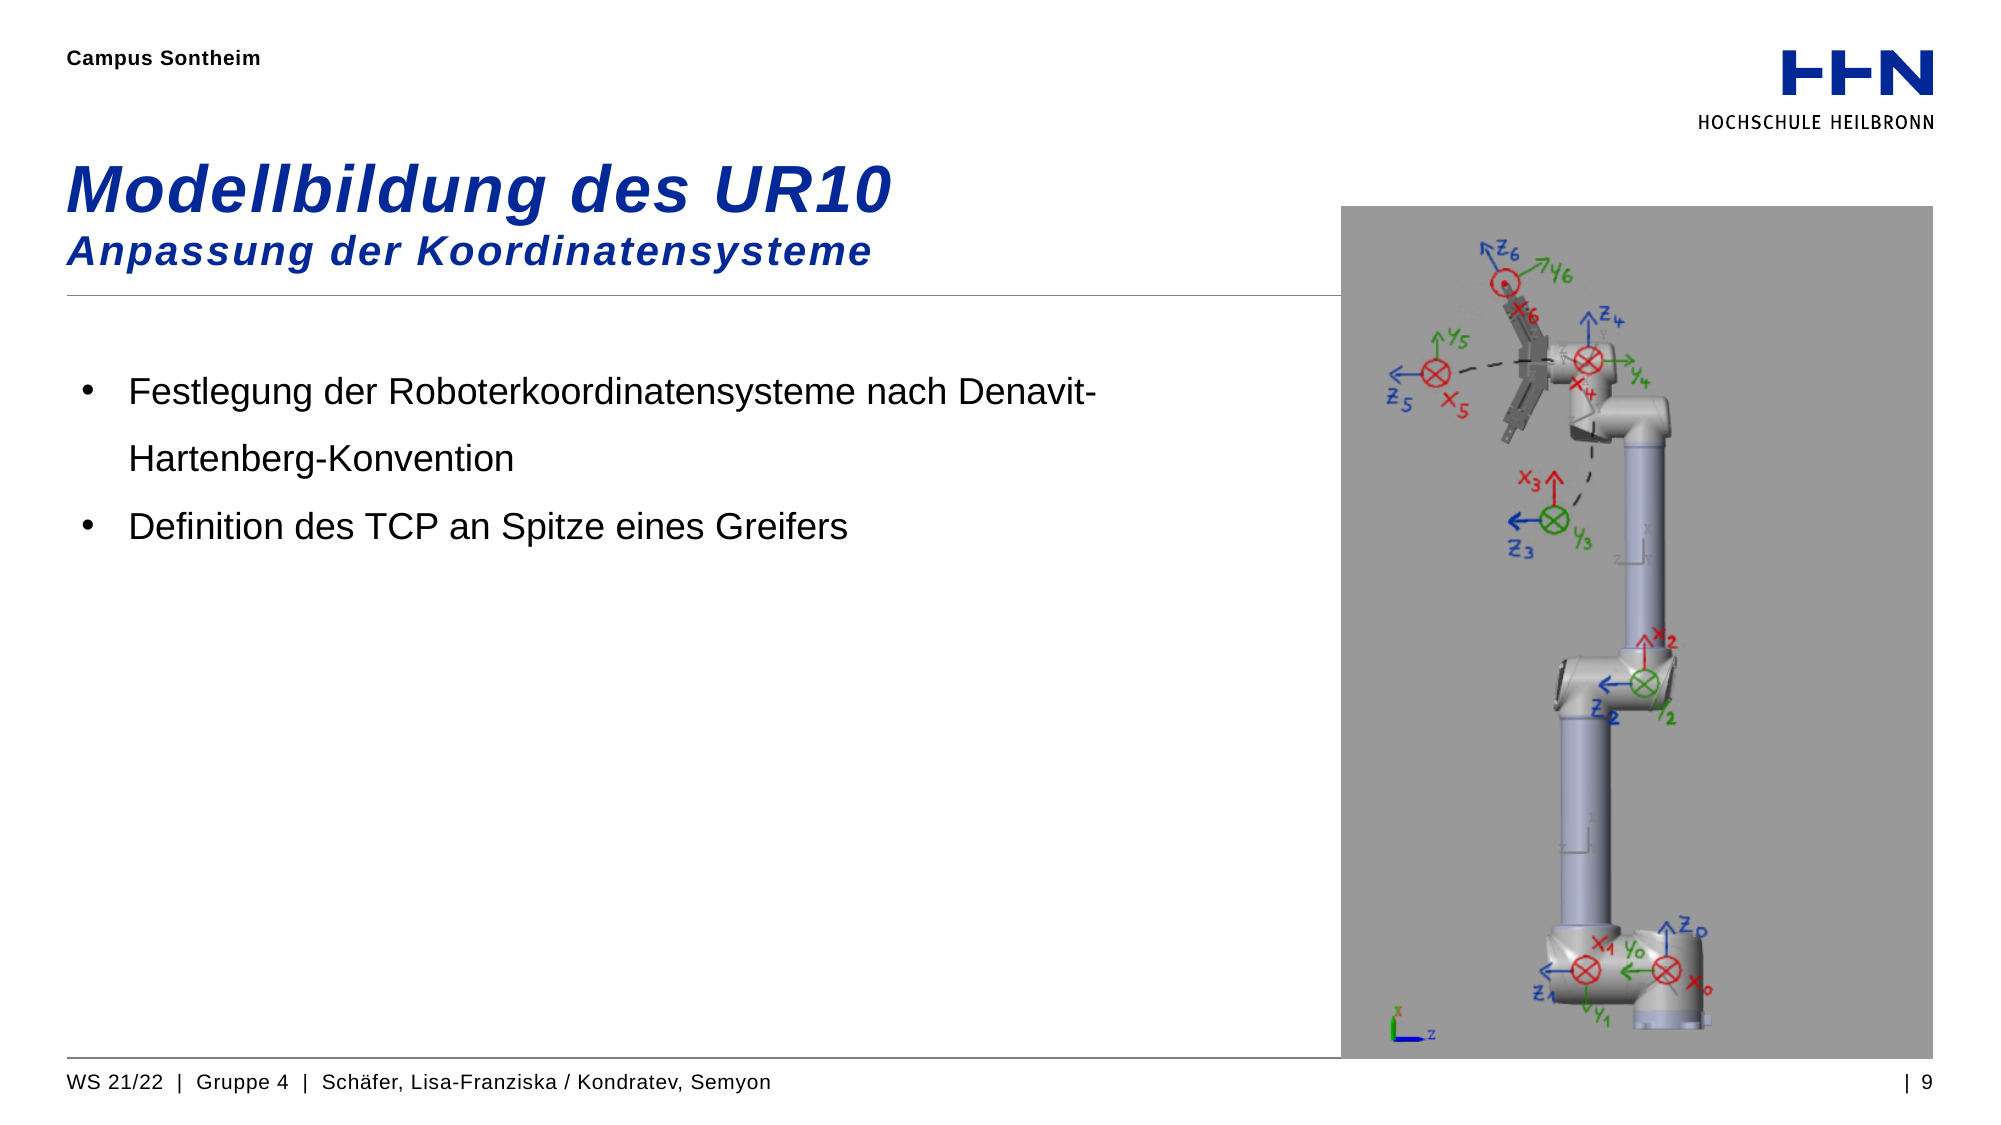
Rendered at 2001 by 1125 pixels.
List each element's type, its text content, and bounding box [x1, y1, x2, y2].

text_box Modellbildung des UR10 Anpassung der Koordinatensysteme [66, 152, 1933, 295]
text_box Festlegung der Roboterkoordinatensysteme nach Denavit-Hartenberg-Konvention Definition des TCP an Spitze eines Greifers [66, 336, 1308, 555]
picture [1340, 206, 1933, 1059]
footer WS 21/22 | Gruppe 4 | Schäfer, Lisa-Franziska / Kondratev, Semyon [66, 1068, 1277, 1105]
slide_number Campus Sontheim [66, 45, 1277, 81]
slide_number | 9 [1621, 1068, 1933, 1105]
